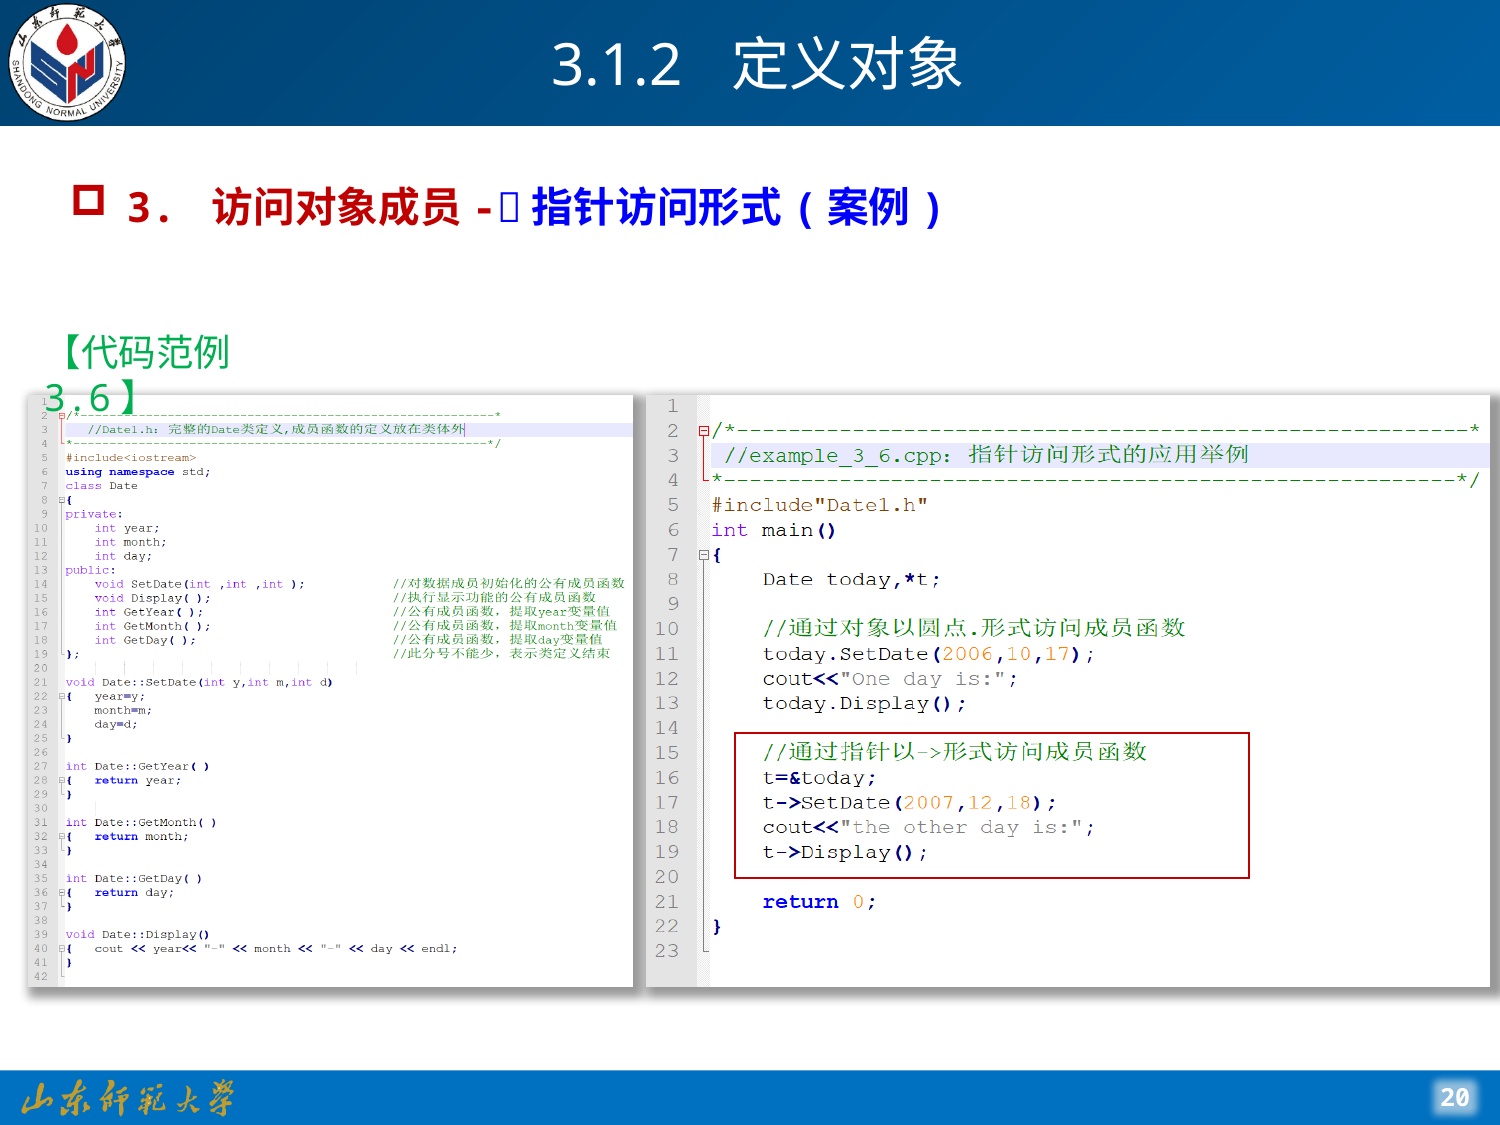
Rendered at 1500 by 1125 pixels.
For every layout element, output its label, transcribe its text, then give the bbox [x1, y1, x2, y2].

picture [646, 395, 1490, 987]
picture [28, 395, 633, 987]
text_box 3. 访问对象成员-指针访问形式(案例) [55, 173, 1228, 238]
title 3.1.2 定义对象 [127, 0, 1388, 133]
text_box 【代码范例3.6】 [28, 321, 336, 395]
picture [0, 0, 127, 130]
